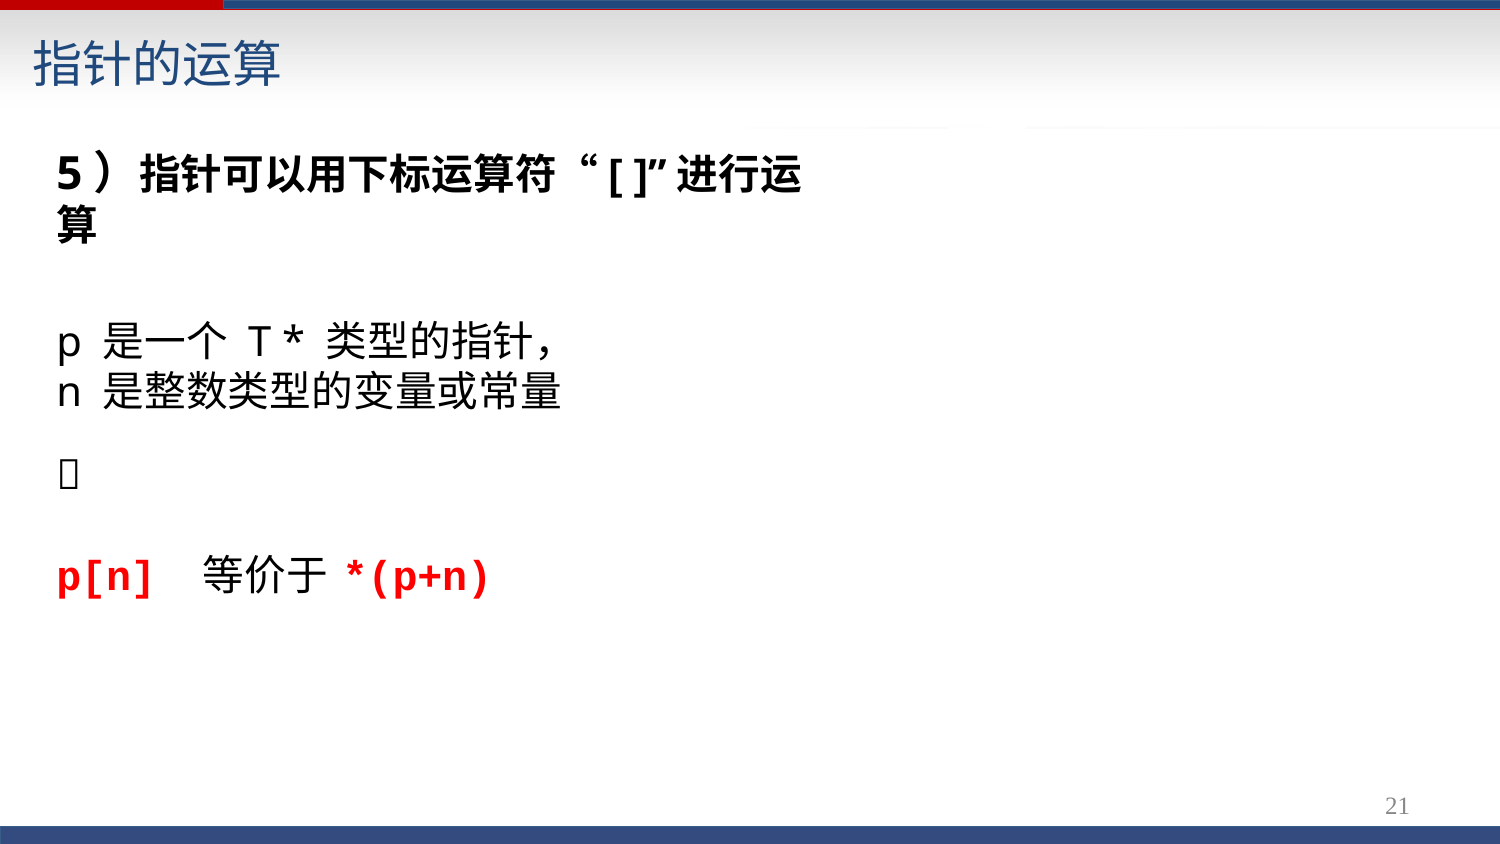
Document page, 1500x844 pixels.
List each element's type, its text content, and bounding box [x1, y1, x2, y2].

slide_number 16 [1378, 789, 1417, 844]
text_box 5）指针可以用下标运算符“[ ]”进行运算 p 是一个T * 类型的指针， n 是整数类型的变量或常量  p[n] 等价于 *(p+n) [54, 142, 839, 599]
picture [0, 10, 1500, 129]
title 指针的运算 [30, 30, 285, 174]
